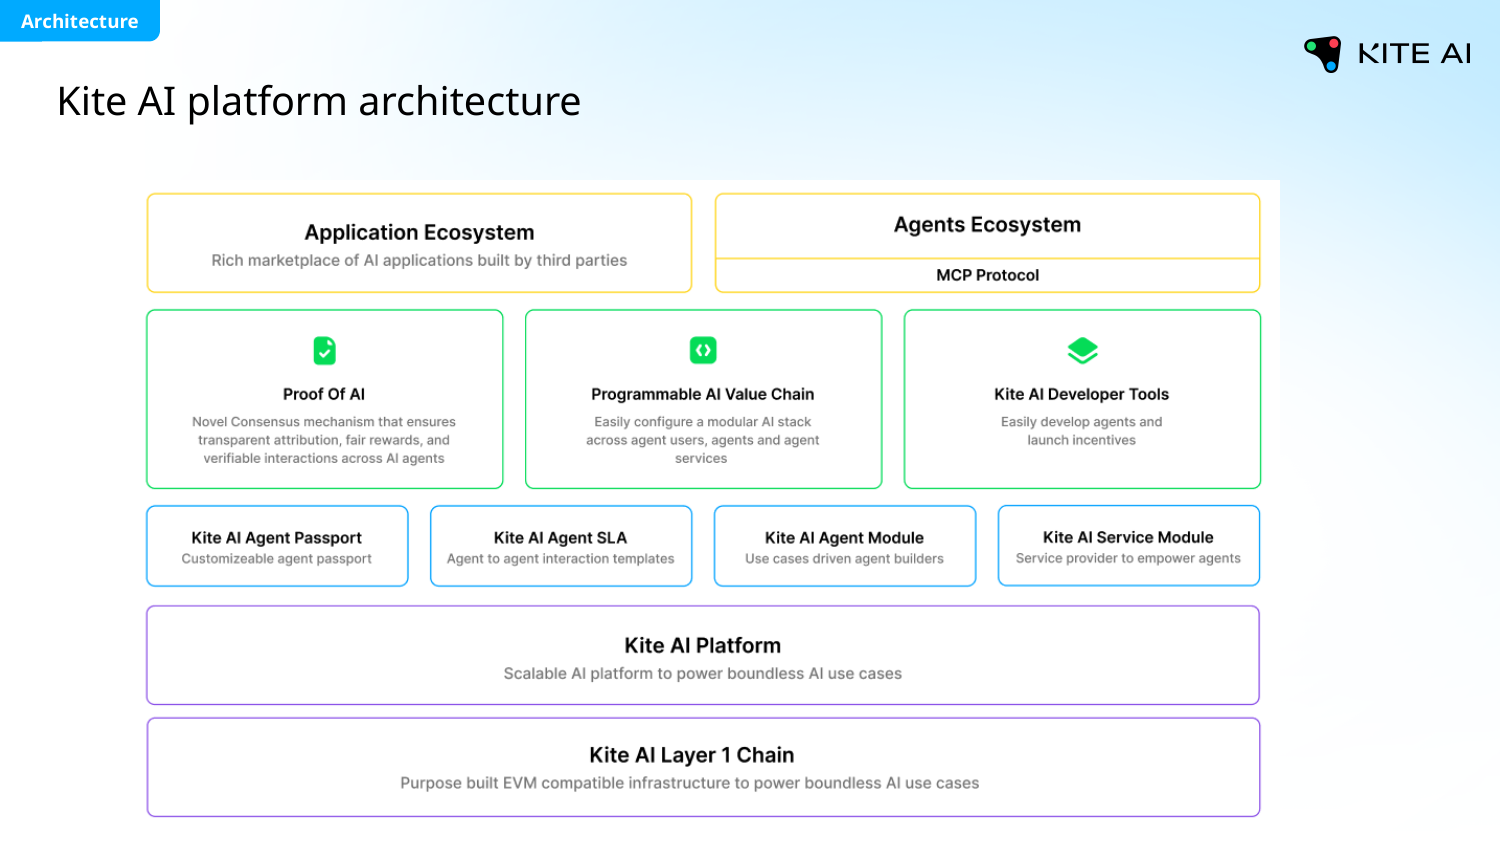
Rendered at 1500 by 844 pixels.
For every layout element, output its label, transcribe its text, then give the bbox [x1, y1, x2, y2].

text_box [0, 0, 161, 42]
picture [0, 0, 1500, 844]
text_box Kite AI platform architecture [56, 65, 1357, 126]
